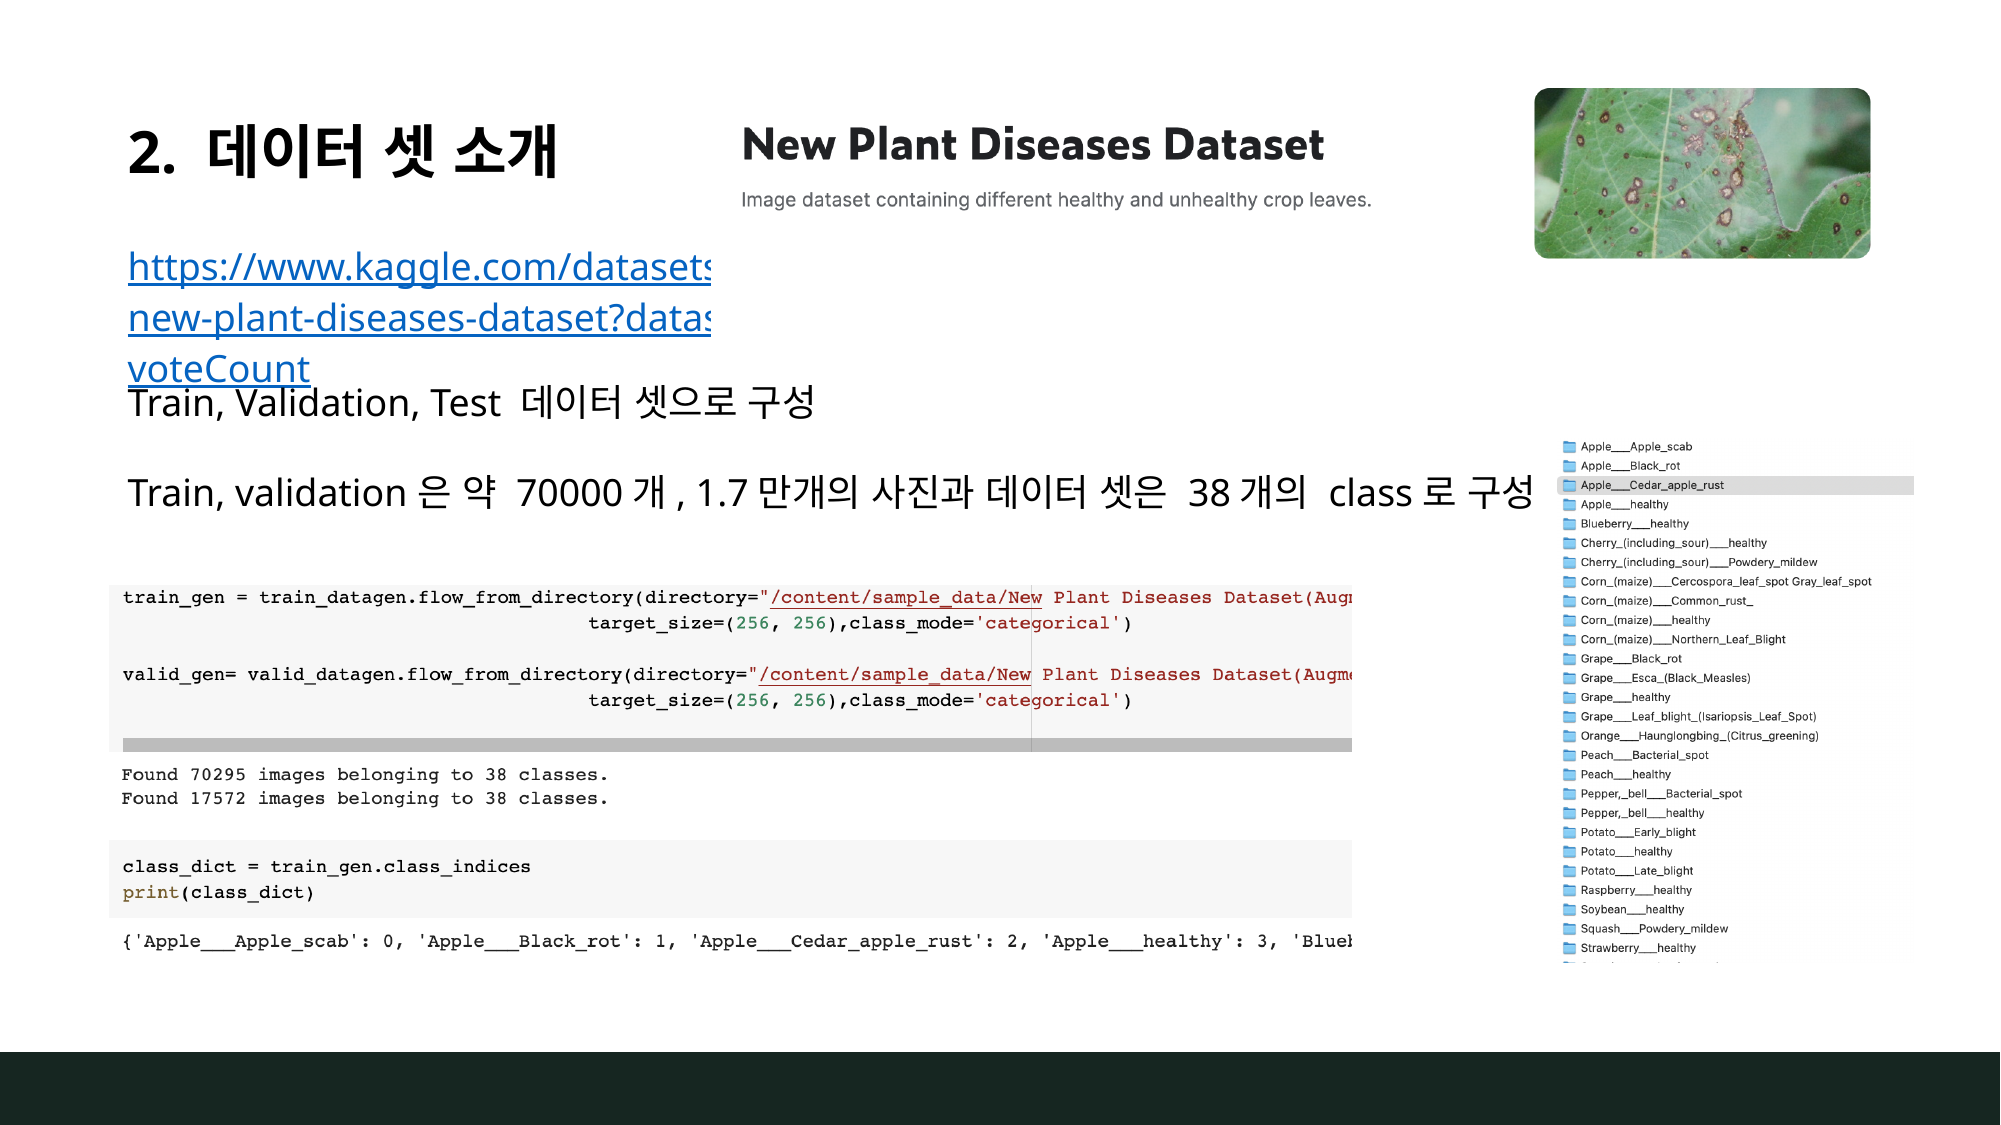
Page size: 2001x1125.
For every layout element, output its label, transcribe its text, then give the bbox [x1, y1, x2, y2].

picture [1557, 438, 1914, 963]
text_box Train, Validation, Test 데이터 셋으로 구성 Train, validation은 약 70000개, 1.7만개의 사진과 데이터 셋은 38개의 class로 구성 [113, 371, 1558, 522]
text_box https://www.kaggle.com/datasets/vipoooool/new-plant-diseases-dataset?datasetId=78313&sortBy=voteCount [112, 235, 1104, 404]
text_box 2. 데이터 셋 소개 [112, 108, 711, 193]
picture [108, 585, 1352, 969]
picture [711, 71, 1887, 340]
